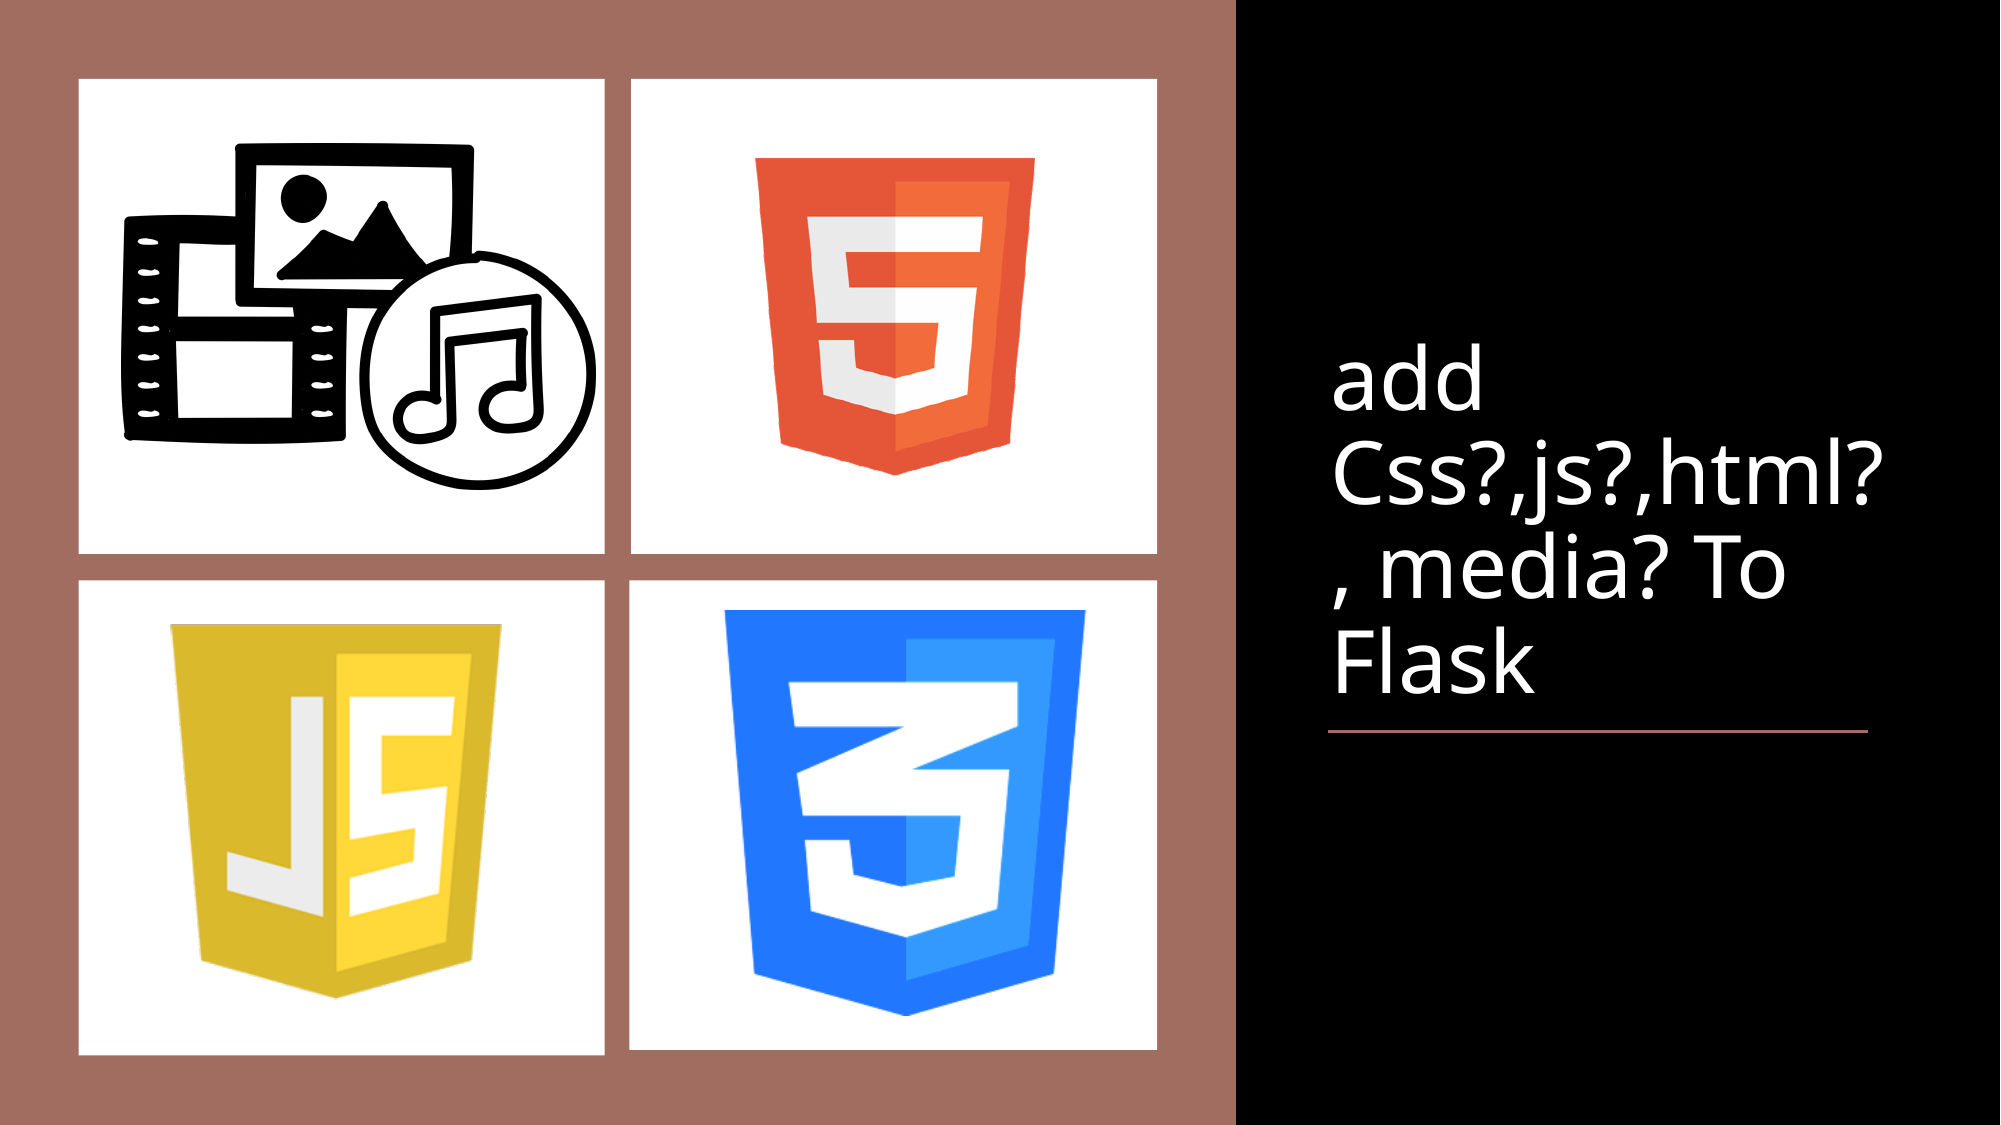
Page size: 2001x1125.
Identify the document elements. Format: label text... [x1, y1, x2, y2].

picture [655, 610, 1131, 1017]
text_box [628, 579, 1158, 1051]
title add Css?,js?,html?, media? To Flask [1315, 78, 1923, 720]
picture [109, 603, 572, 1021]
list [121, 143, 596, 490]
text_box [78, 579, 606, 1057]
text_box [630, 78, 1158, 555]
picture [682, 105, 1106, 528]
text_box [78, 78, 606, 555]
text_box [0, 0, 1237, 1125]
